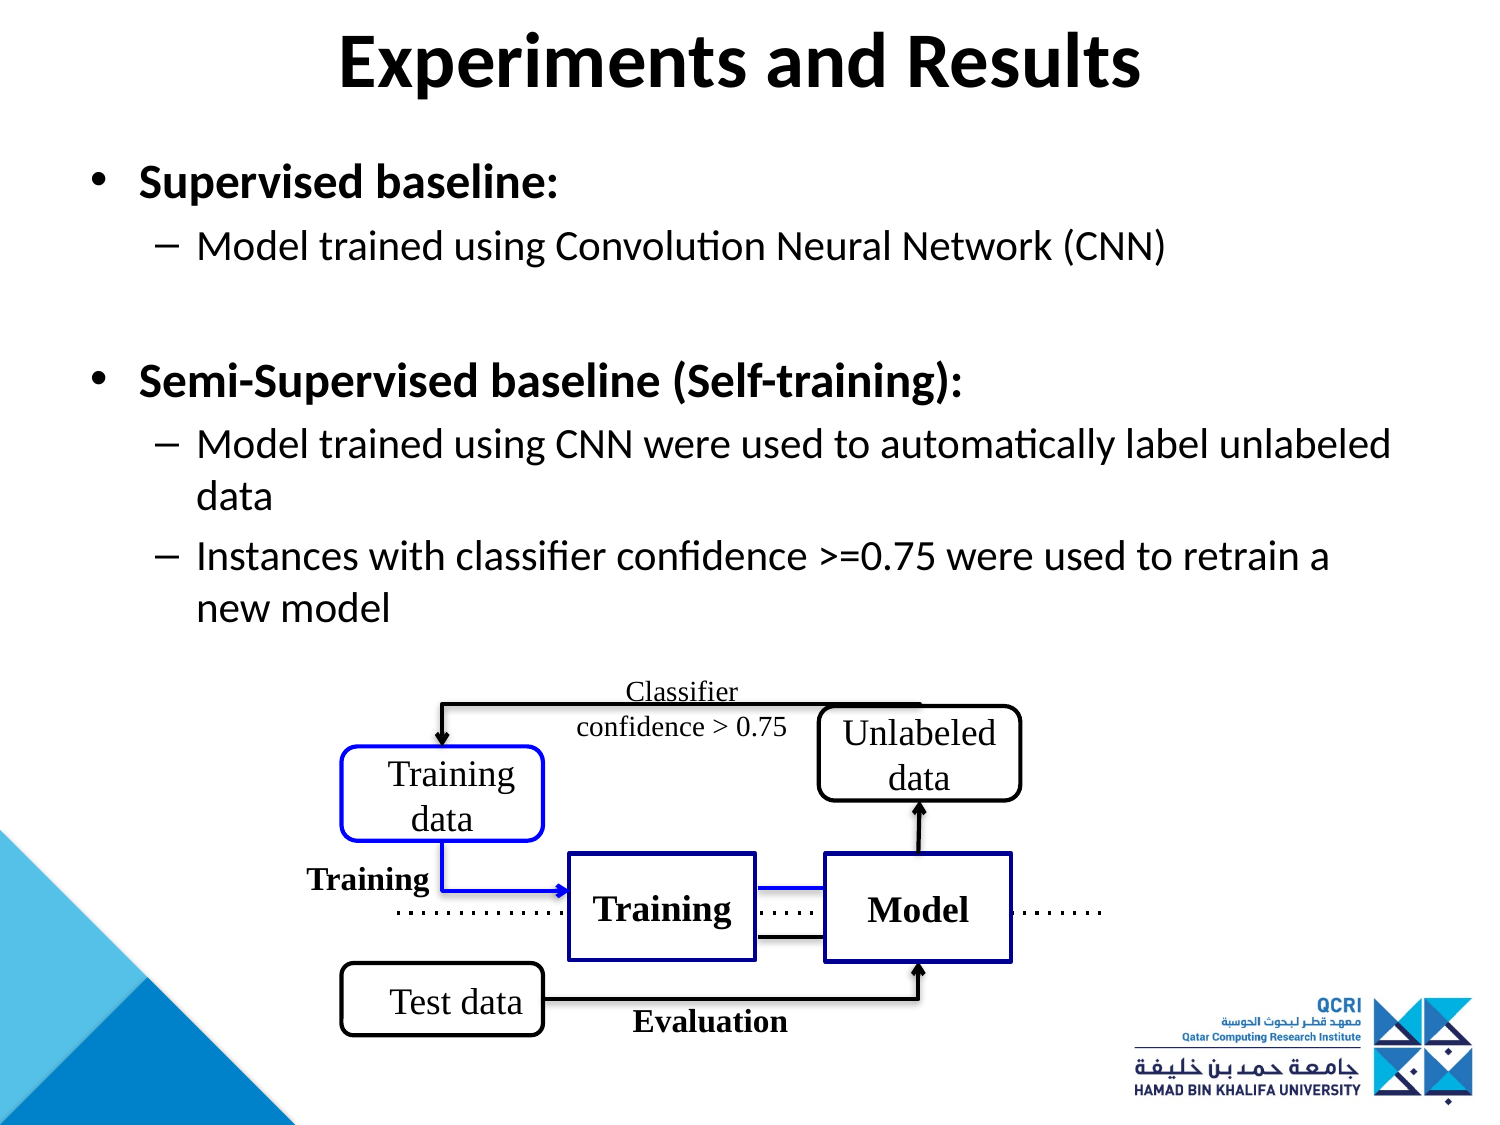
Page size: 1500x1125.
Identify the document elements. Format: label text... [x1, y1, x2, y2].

picture [1131, 991, 1476, 1112]
list Supervised baseline: Model trained using Convolution Neural Network (CNN) Semi-Supervised baseline (Self-training): Model trained using CNN were used to automatically label unlabeled data Instances with classifier confidence >=0.75 were used to retrain a new model [75, 141, 1425, 643]
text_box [291, 671, 1105, 1040]
title Experiments and Results [75, 1, 1425, 112]
